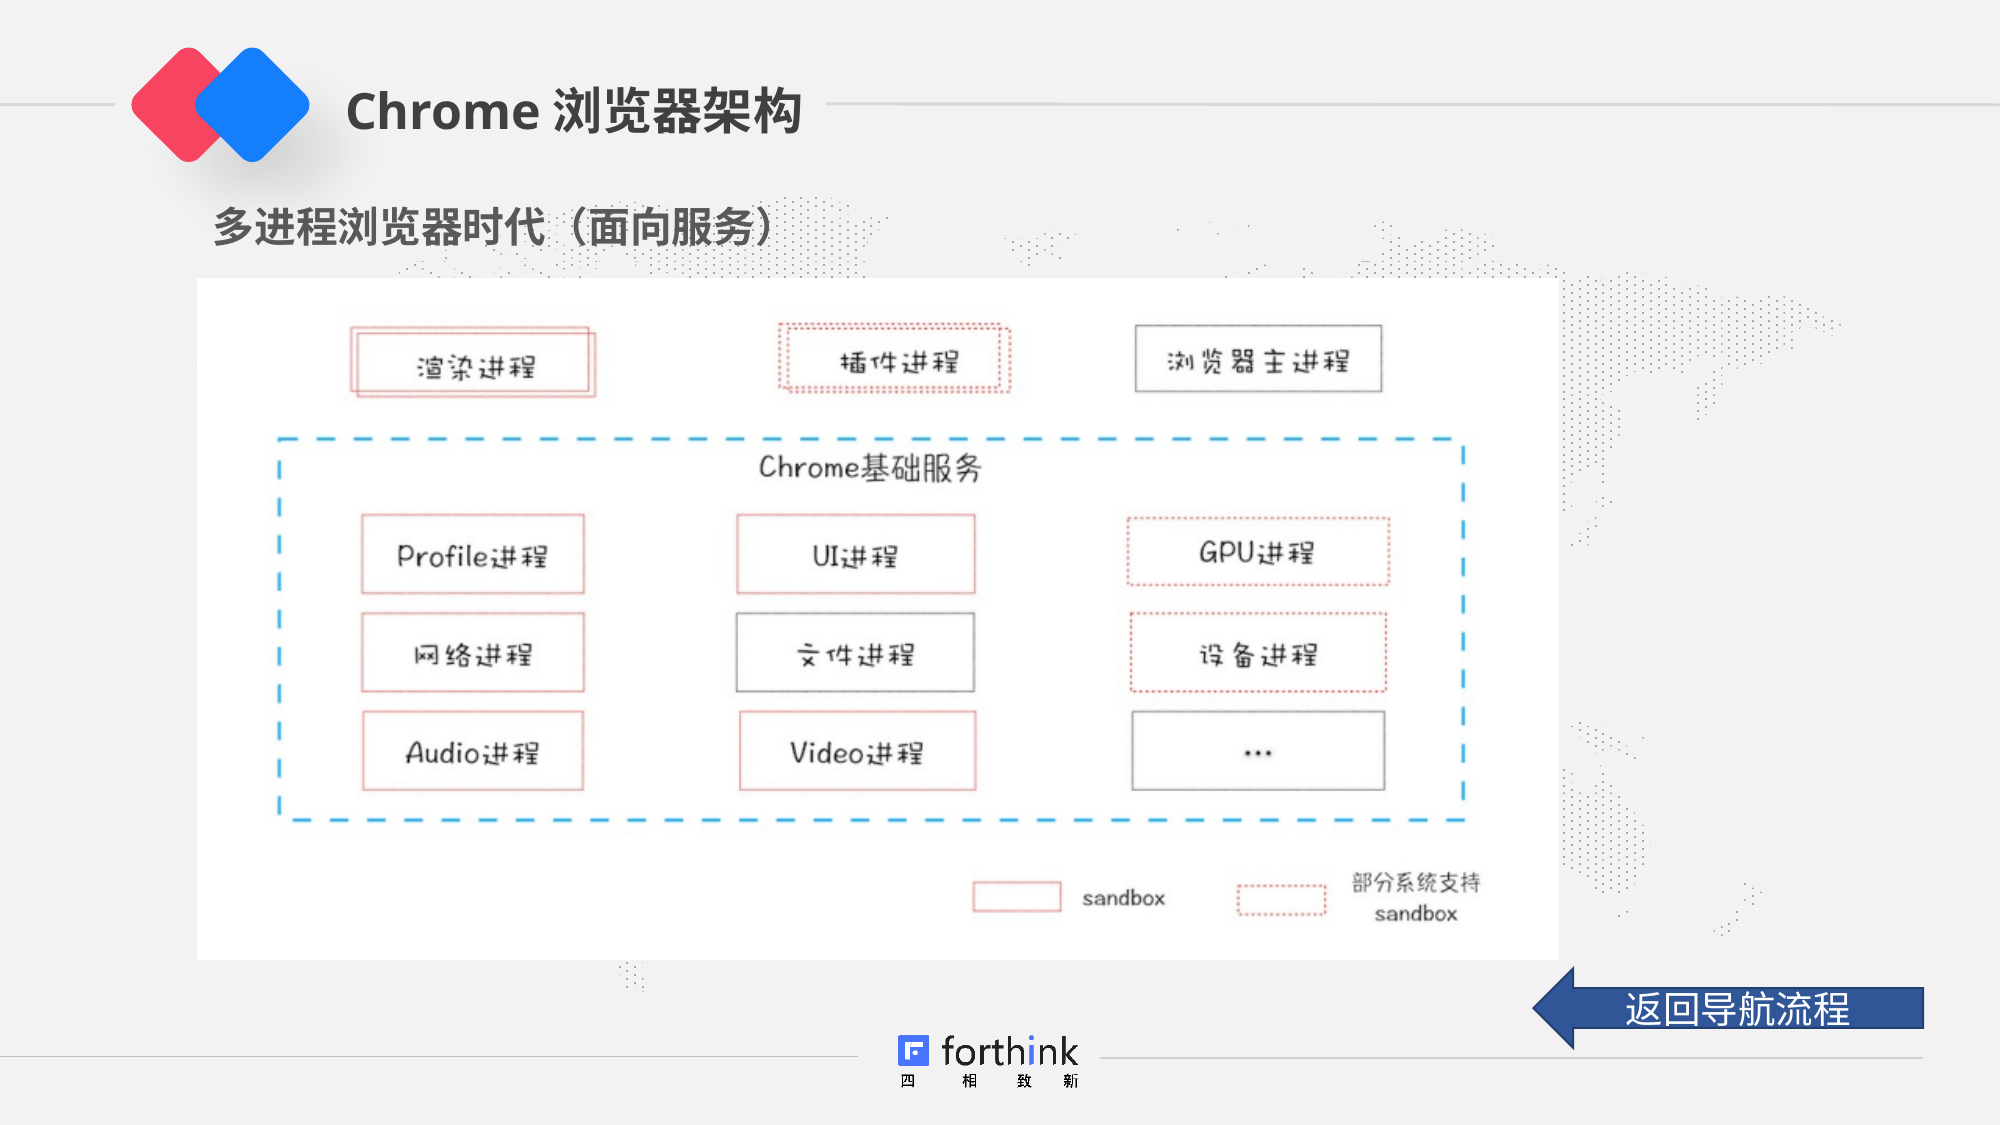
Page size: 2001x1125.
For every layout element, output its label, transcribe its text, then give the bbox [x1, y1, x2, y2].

text_box 返回导航流程 [1531, 965, 1925, 1051]
picture [873, 1003, 1101, 1113]
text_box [826, 101, 2000, 105]
text_box Chrome浏览器架构 [330, 60, 827, 148]
text_box 多进程浏览器时代（面向服务） [197, 193, 1317, 259]
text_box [143, 59, 297, 150]
picture [195, 195, 1845, 992]
